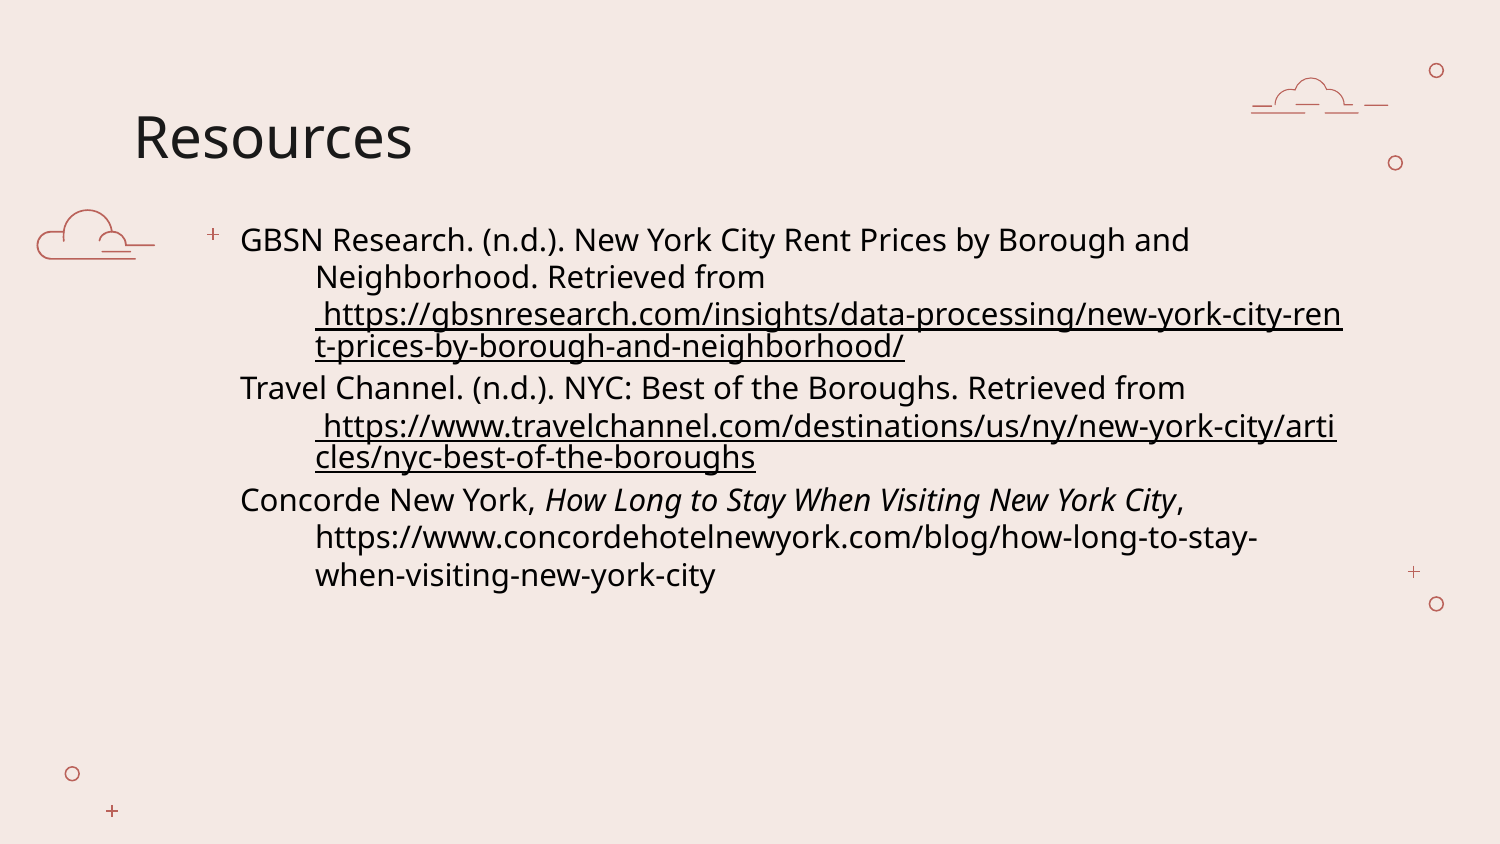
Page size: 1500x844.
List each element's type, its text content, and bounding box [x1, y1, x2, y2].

text_box GBSN Research. (n.d.). New York City Rent Prices by Borough and Neighborhood. Retrieved from https://gbsnresearch.com/insights/data-processing/new-york-city-rent-prices-by-borough-and-neighborhood/ Travel Channel. (n.d.). NYC: Best of the Boroughs. Retrieved from https://www.travelchannel.com/destinations/us/ny/new-york-city/articles/nyc-best-of-the-boroughs Concorde New York, How Long to Stay When Visiting New York City, https://www.concordehotelnewyork.com/blog/how-long-to-stay-when-visiting-new-york-city [225, 204, 1361, 787]
title Resources [118, 88, 1382, 182]
